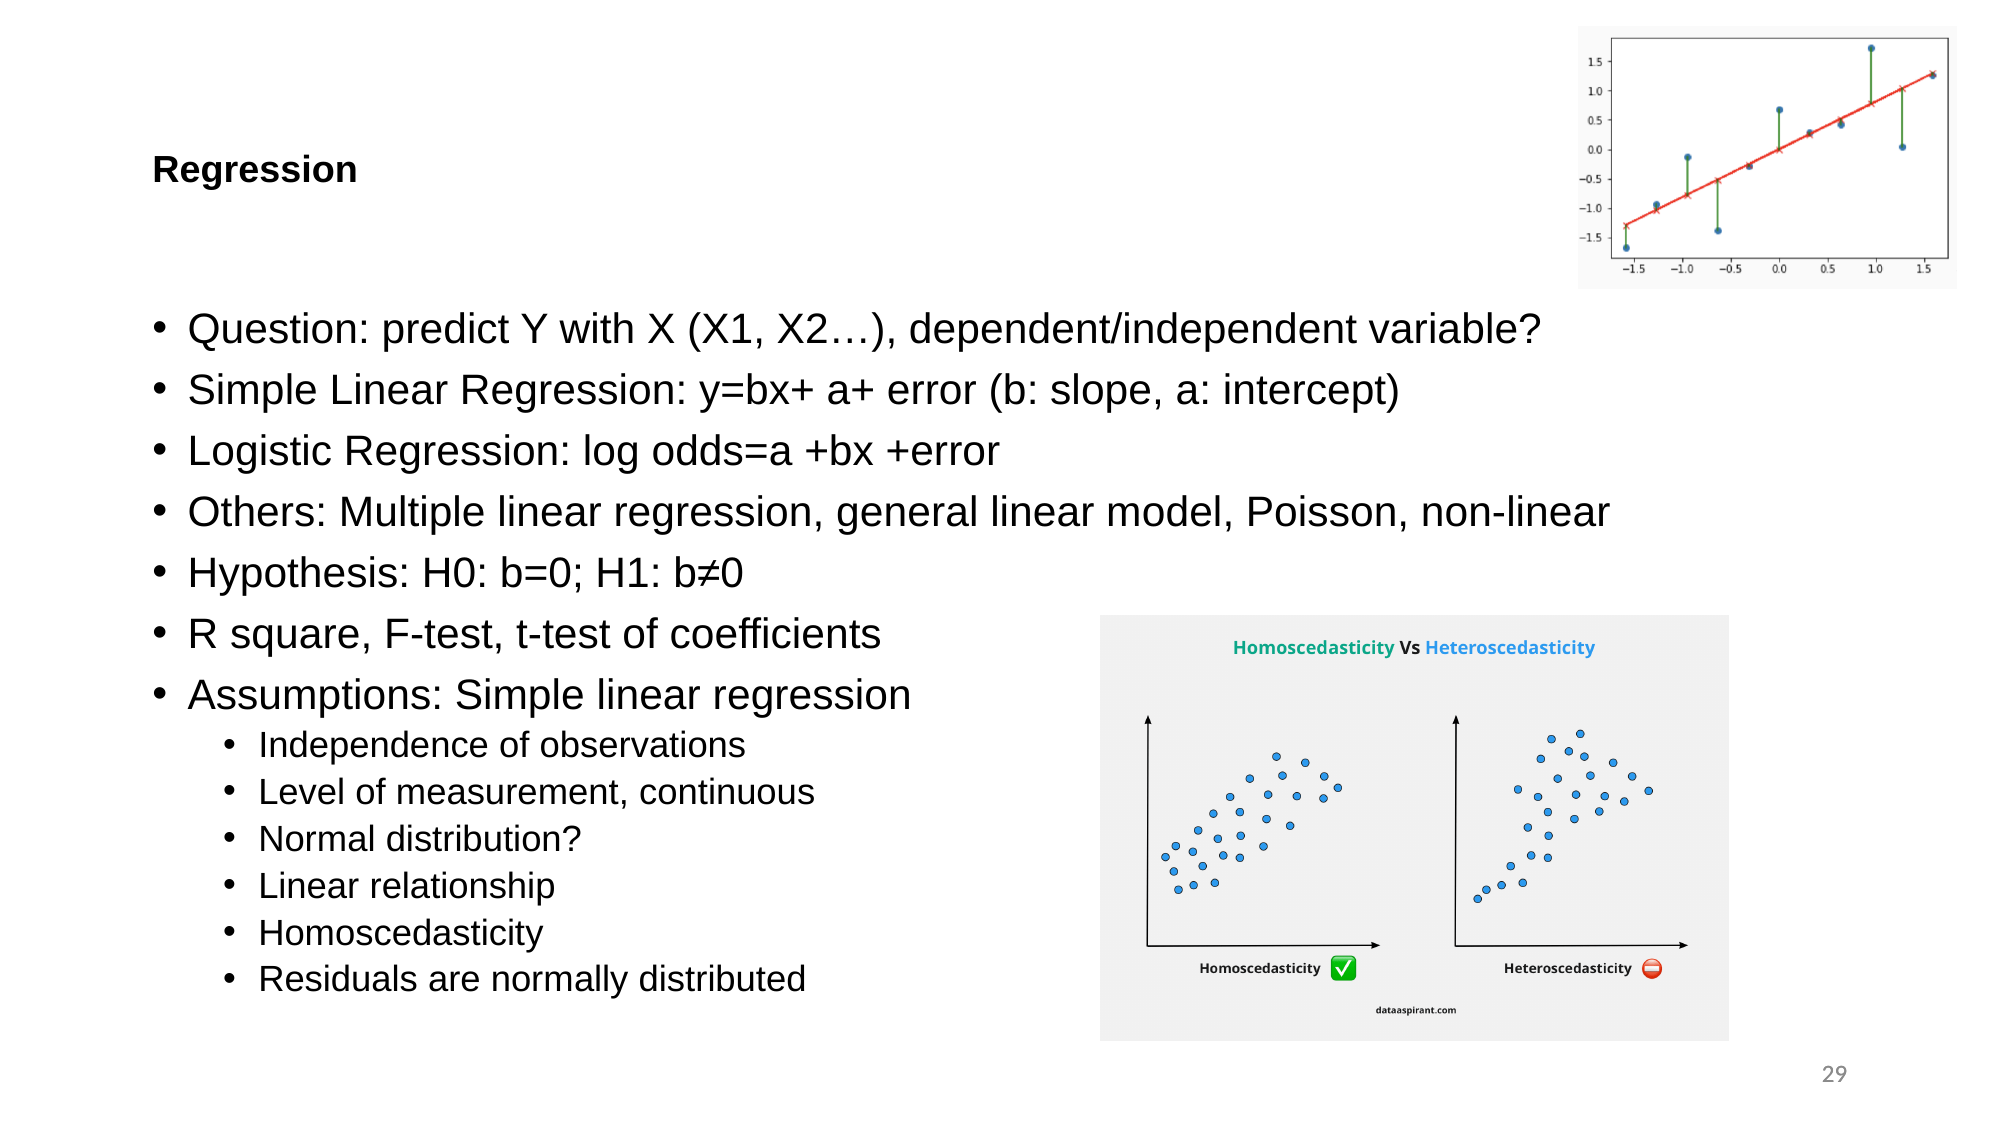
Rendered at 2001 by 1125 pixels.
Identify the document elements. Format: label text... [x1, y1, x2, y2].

list Question: predict Y with X (X1, X2…), dependent/independent variable? Simple Linear Regression: y=bx+ a+ error (b: slope, a: intercept) Logistic Regression: log odds=a +bx +error Others: Multiple linear regression, general linear model, Poisson, non-linear Hypothesis: H0: b=0; H1: b≠0 R square, F-test, t-test of coefficients Assumptions: Simple linear regression Independence of observations Level of measurement, continuous Normal distribution? Linear relationship Homoscedasticity Residuals are normally distributed [1381, 299, 1863, 1014]
text_box [58, 274, 1375, 1060]
title Regression [137, 59, 1578, 278]
text_box 29 [1412, 1042, 1863, 1103]
picture [1578, 26, 1957, 289]
picture [1100, 615, 1729, 1041]
